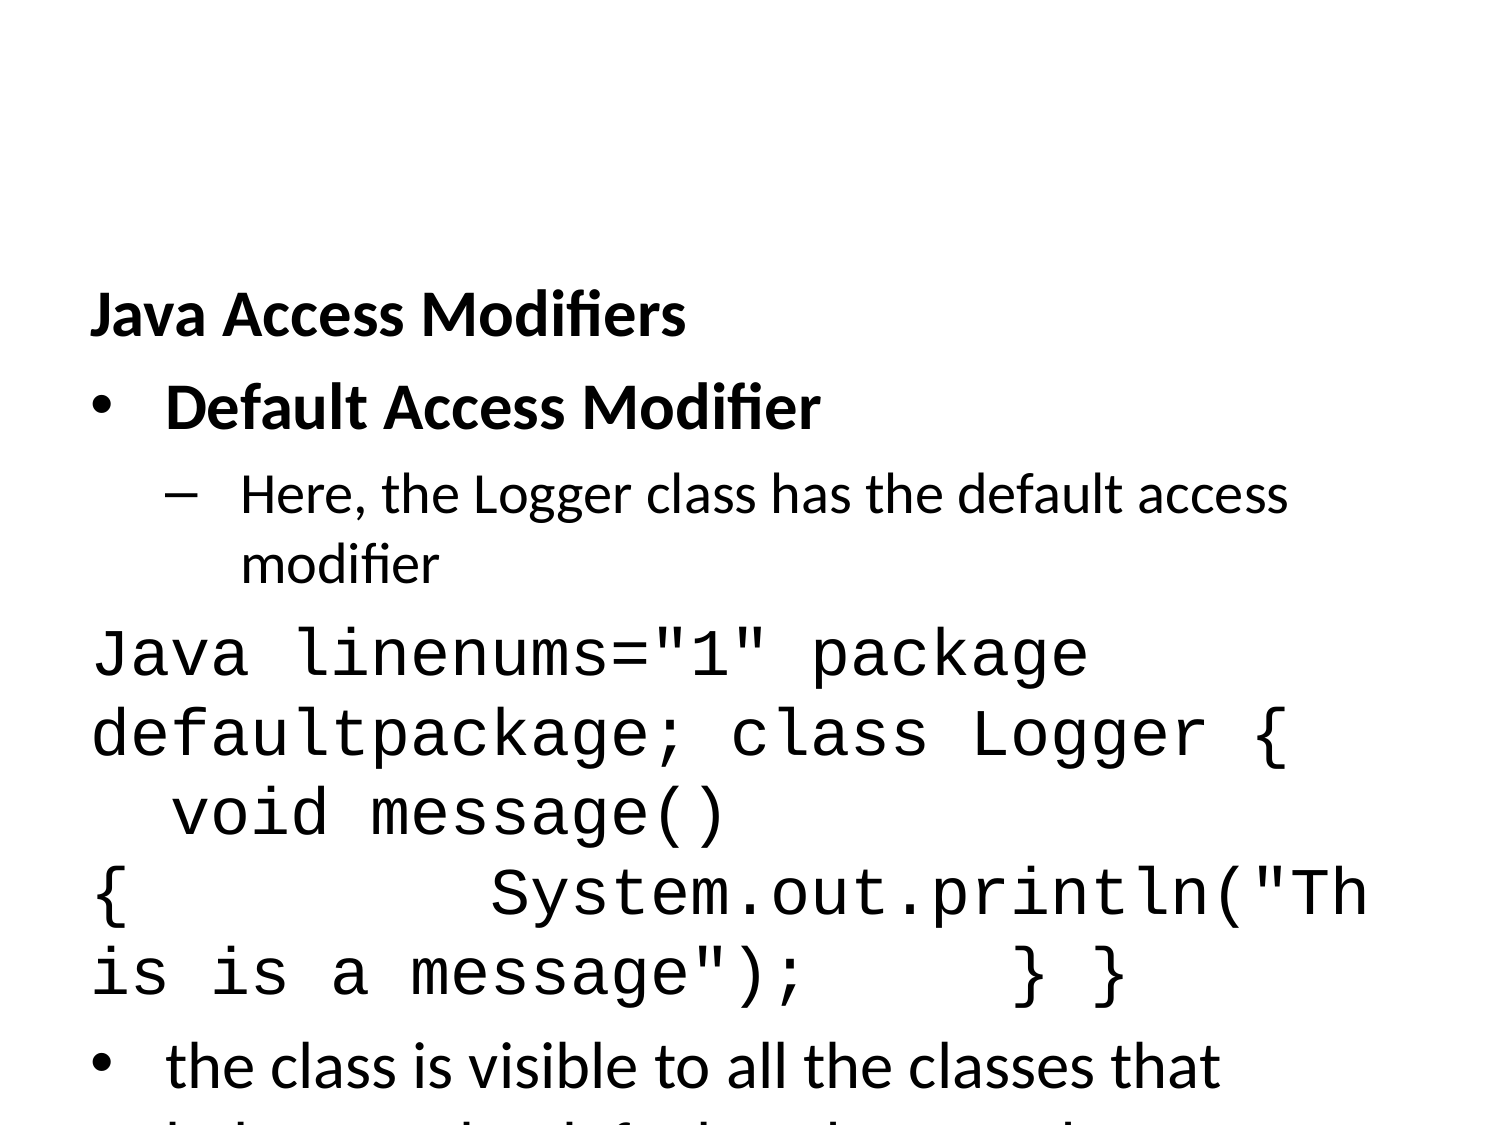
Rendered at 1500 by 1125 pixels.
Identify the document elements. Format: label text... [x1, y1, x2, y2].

list Java Access Modifiers Default Access Modifier Here, the Logger class has the default access modifier Java linenums="1" package defaultpackage; class Logger { void message(){ System.out.println("This is a message"); } } the class is visible to all the classes that belong to the defaultPackage package However, if we try to use the Logger class in another class outside of defaultPackage, we will get a compilation error. [75, 262, 1425, 1005]
